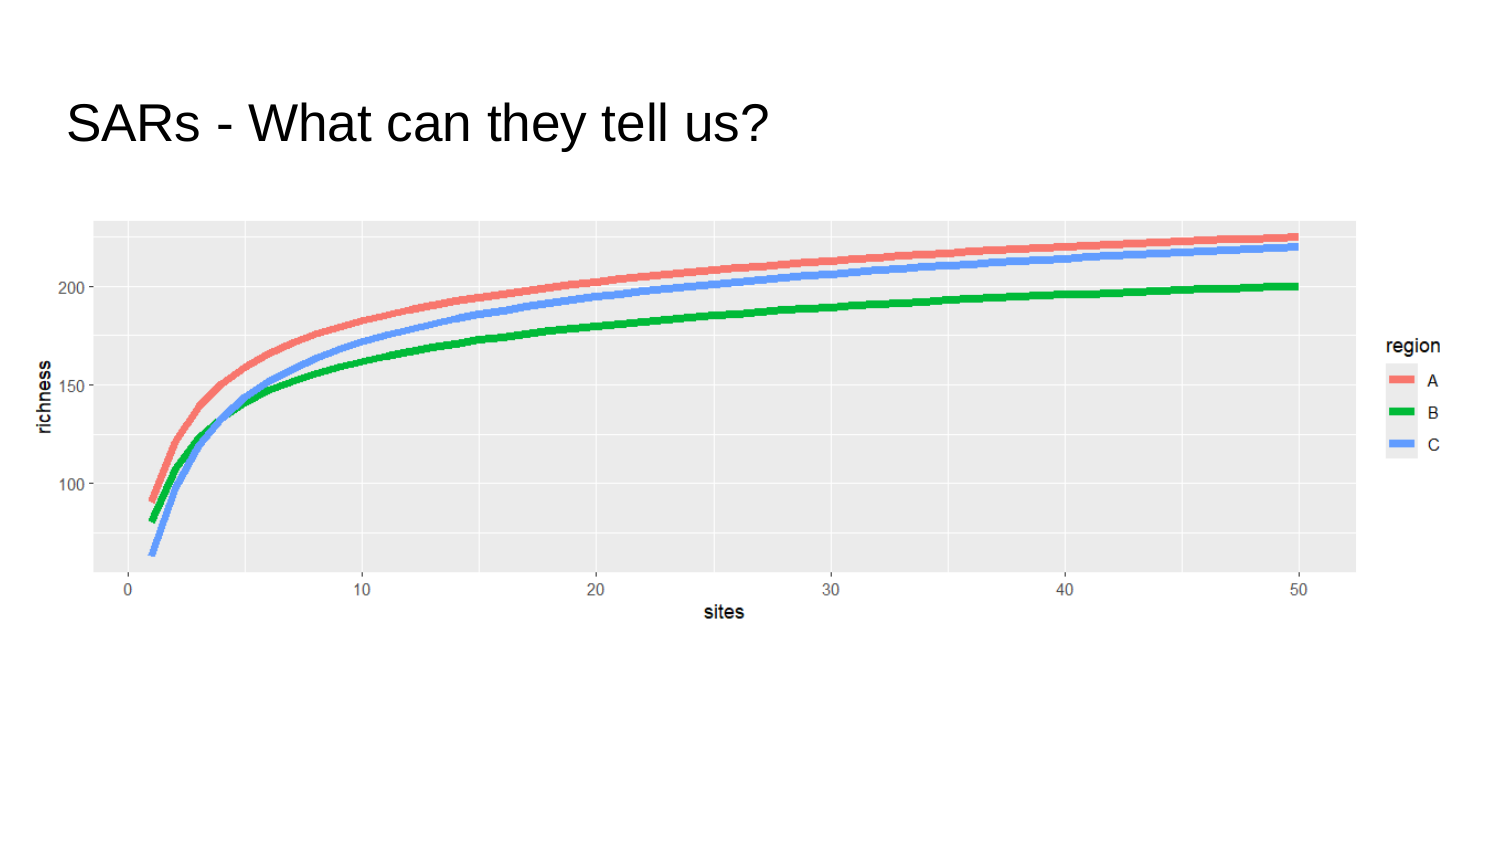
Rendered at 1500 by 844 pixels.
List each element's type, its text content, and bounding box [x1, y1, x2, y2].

title SARs - What can they tell us? [51, 72, 1449, 167]
picture [24, 210, 1462, 633]
